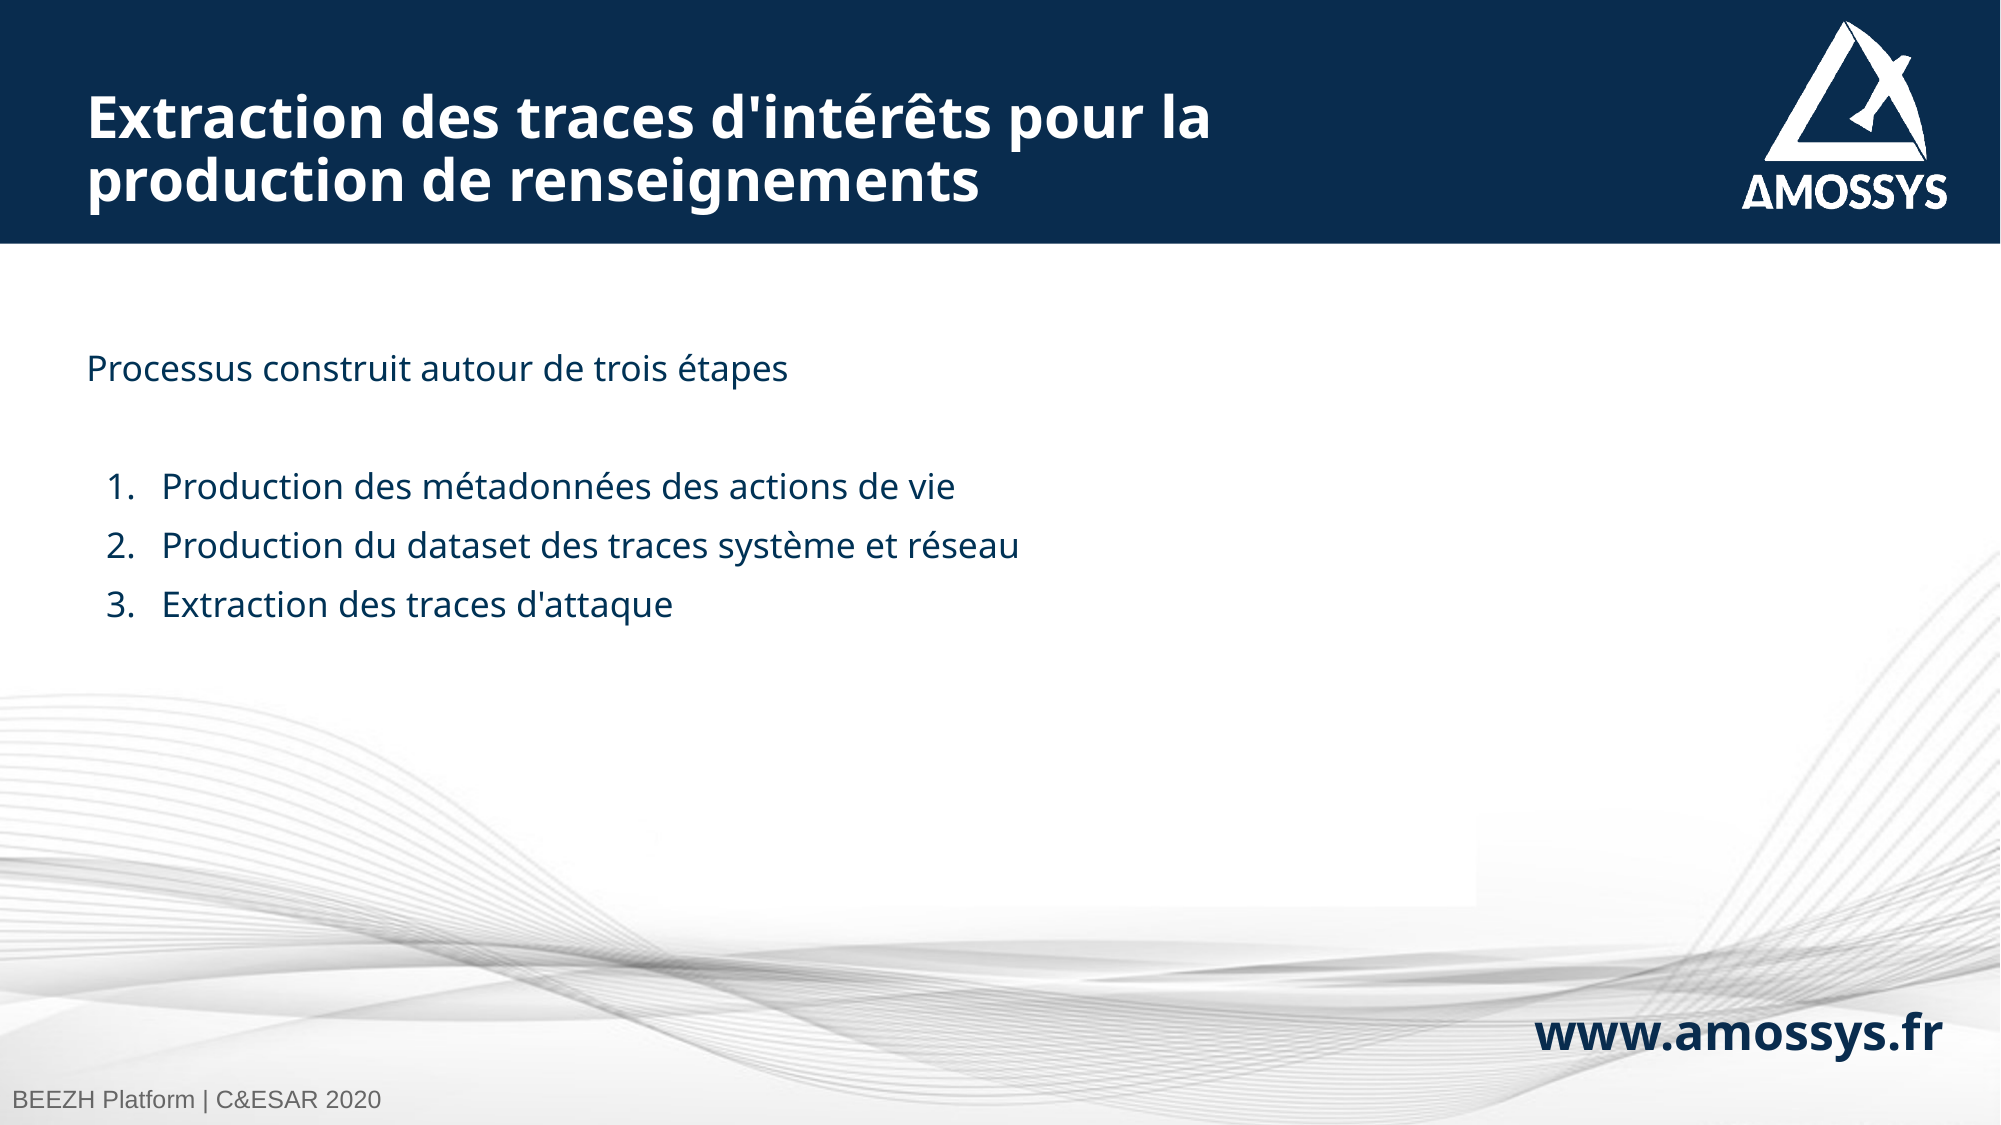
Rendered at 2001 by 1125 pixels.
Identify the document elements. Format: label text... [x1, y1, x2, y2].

picture [1695, 0, 1993, 219]
title Extraction des traces d'intérêts pour la production de renseignements [71, 81, 1528, 200]
picture [0, 512, 2000, 1125]
list Processus construit autour de trois étapes Production des métadonnées des actions de vie Production du dataset des traces système et réseau Extraction des traces d'attaque [71, 343, 1933, 1014]
